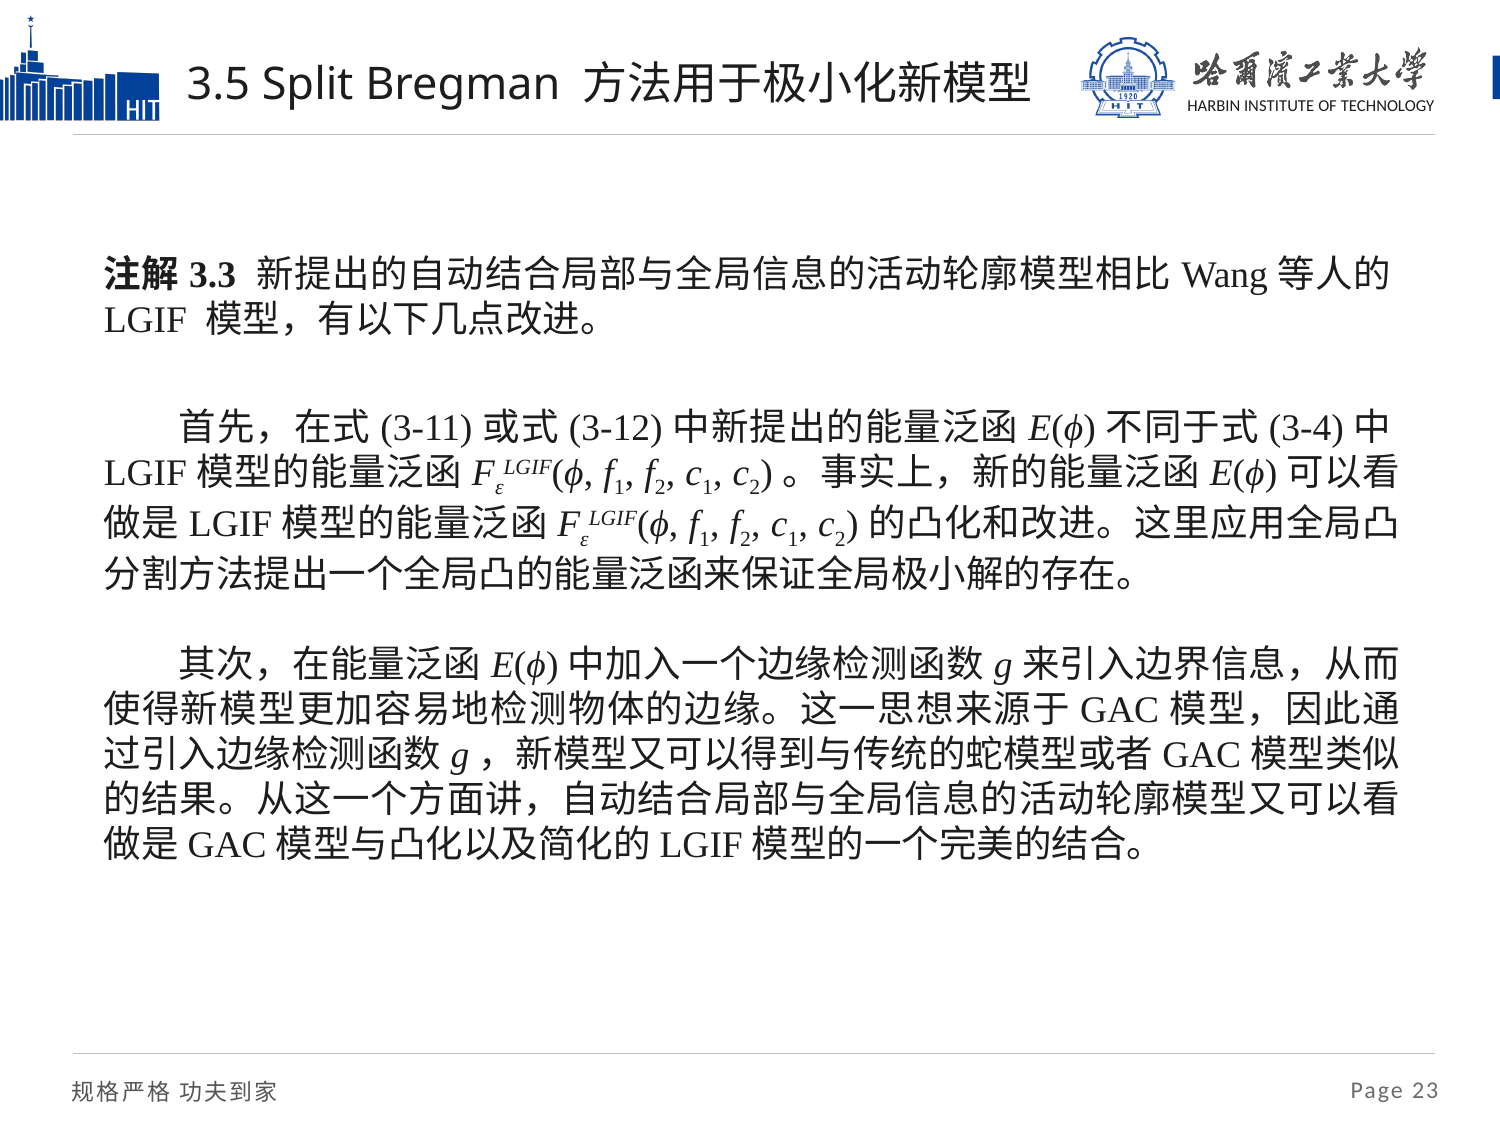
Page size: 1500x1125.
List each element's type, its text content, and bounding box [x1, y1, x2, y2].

text_box 注解3.3 新提出的自动结合局部与全局信息的活动轮廓模型相比Wang等人的LGIF 模型，有以下几点改进。 [88, 243, 1415, 348]
picture [1081, 37, 1175, 118]
picture [0, 15, 179, 143]
title 3.7 本章小结 [1175, 42, 1452, 96]
text_box 首先，在式(3-11)或式(3-12)中新提出的能量泛函E(ϕ)不同于式(3-4)中LGIF模型的能量泛函FεLGIF(ϕ, f1, f2, c1, c2)。事实上，新的能量泛函E(ϕ)可以看做是LGIF模型的能量泛函FεLGIF(ϕ, f1, f2, c1, c2)的凸化和改进。这里应用全局凸分割方法提出一个全局凸的能量泛函来保证全局极小解的存在。 其次，在能量泛函E(ϕ)中加入一个边缘检测函数g来引入边界信息，从而使得新模型更加容易地检测物体的边缘。这一思想来源于GAC模型，因此通过引入边缘检测函数g，新模型又可以得到与传统的蛇模型或者GAC模型类似的结果。从这一个方面讲，自动结合局部与全局信息的活动轮廓模型又可以看做是GAC模型与凸化以及简化的LGIF模型的一个完美的结合。 [88, 395, 1415, 873]
title 3.5 Split Bregman 方法用于极小化新模型 [171, 53, 1104, 128]
